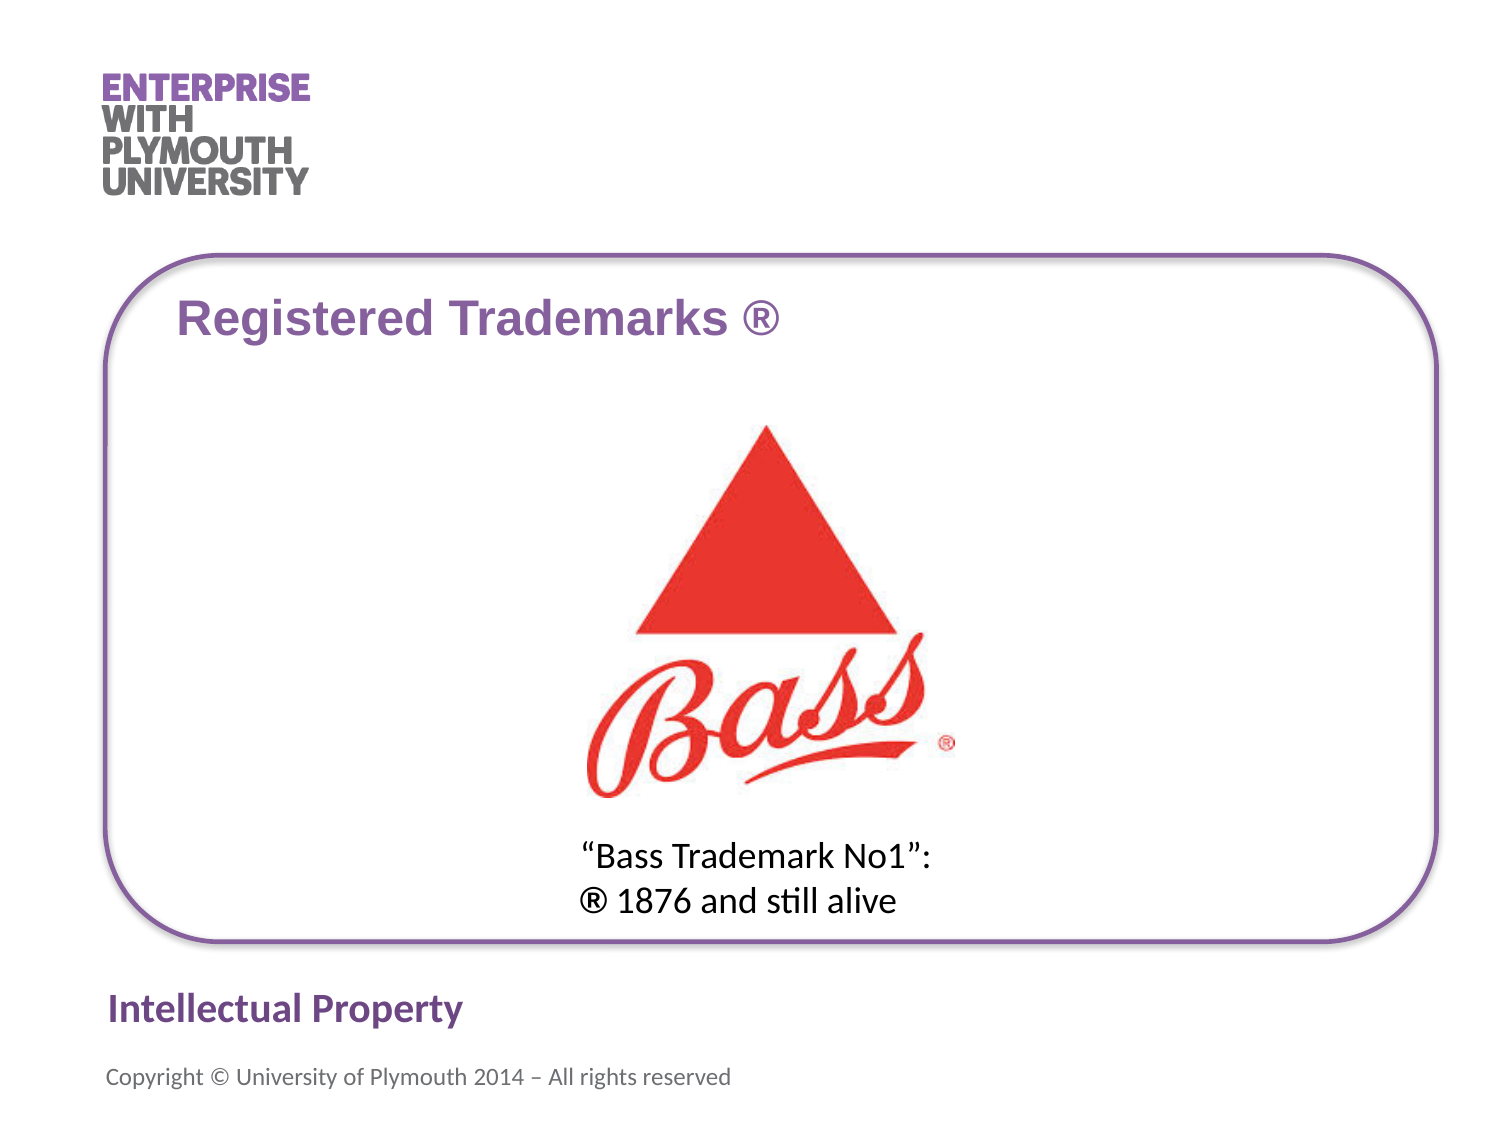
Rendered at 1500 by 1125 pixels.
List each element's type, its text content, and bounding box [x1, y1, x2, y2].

picture [86, 63, 335, 230]
text_box Intellectual Property [92, 972, 479, 1038]
text_box Copyright © University of Plymouth 2014 – All rights reserved [91, 1052, 748, 1125]
text_box “Bass Trademark No1”: ® 1876 and still alive [565, 823, 981, 928]
text_box Registered Trademarks ® [161, 277, 795, 398]
picture [587, 424, 955, 799]
text_box [104, 254, 1438, 943]
